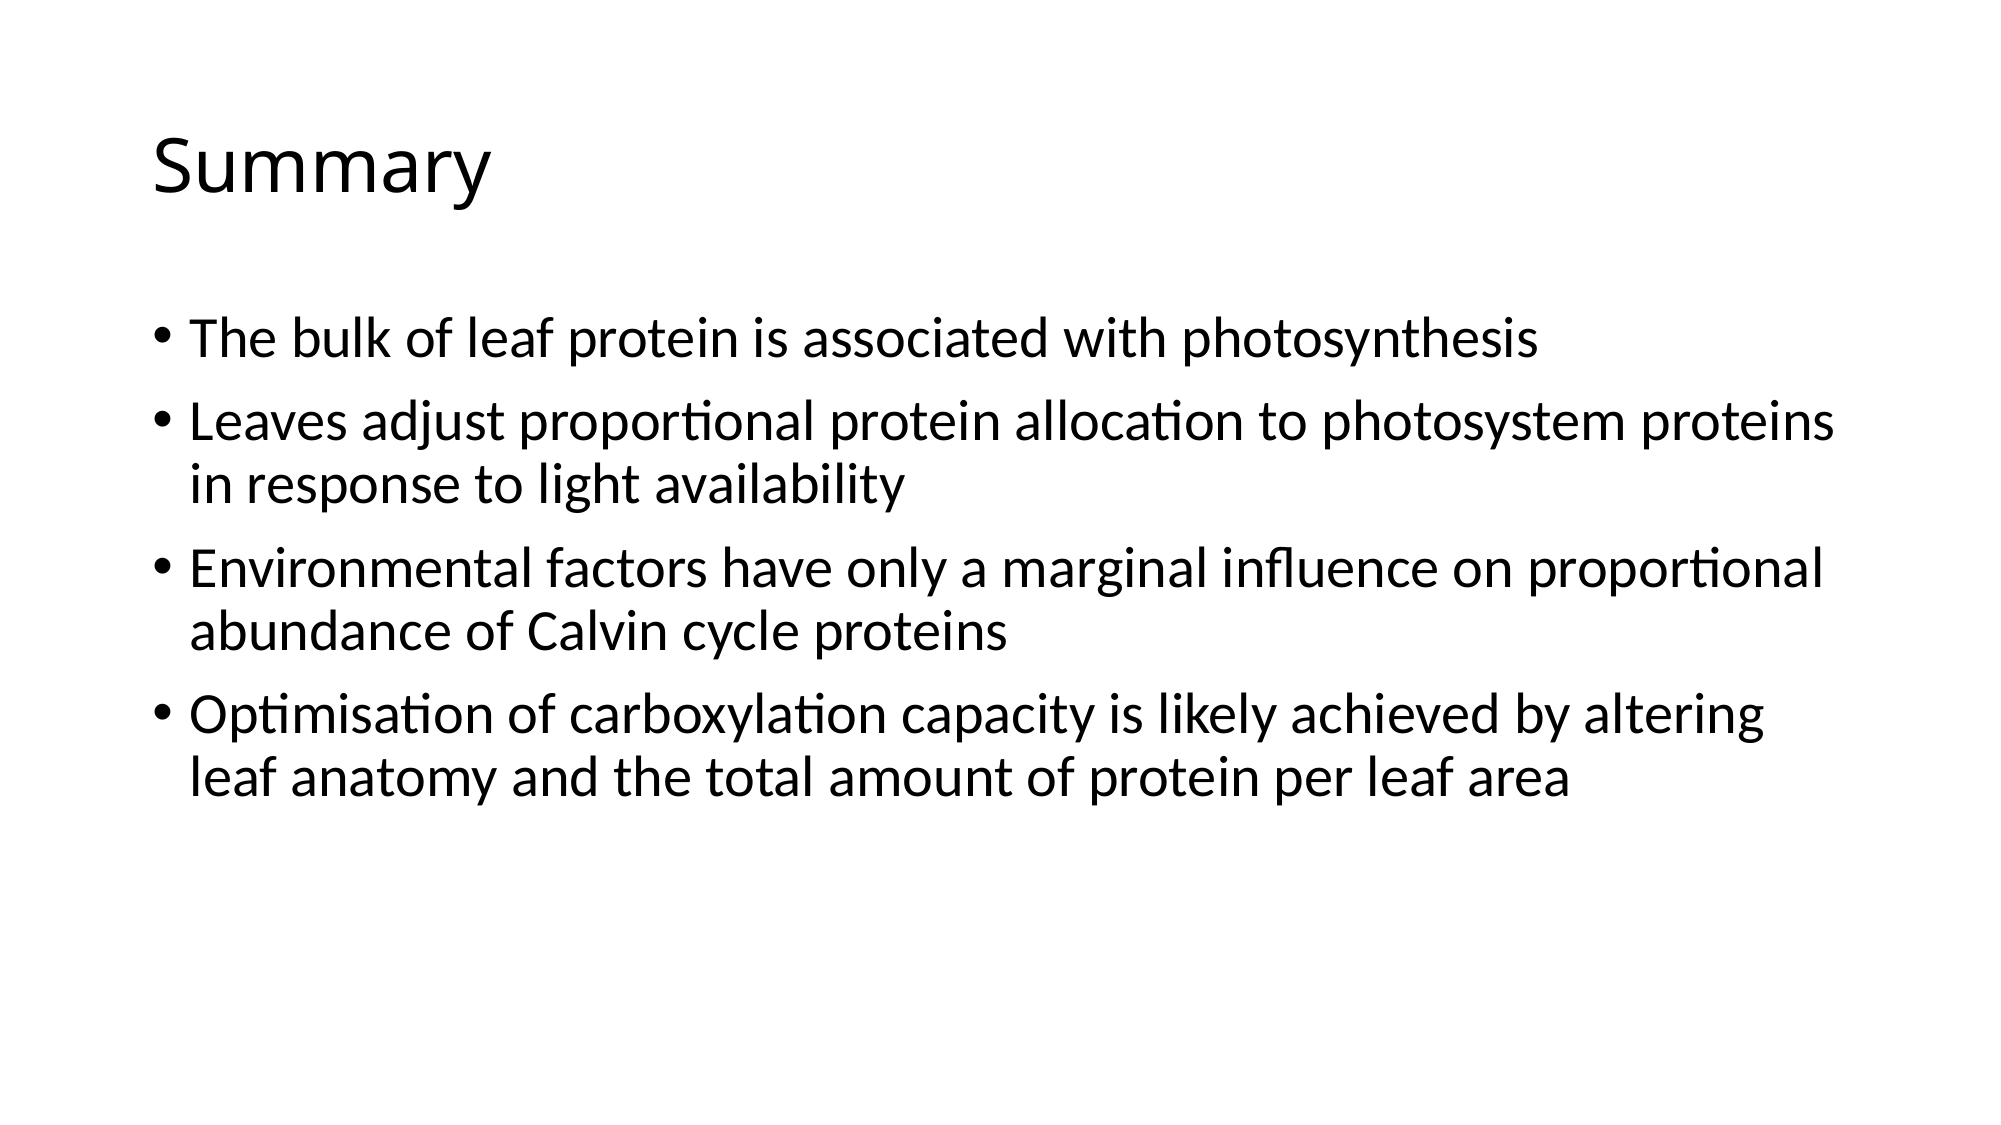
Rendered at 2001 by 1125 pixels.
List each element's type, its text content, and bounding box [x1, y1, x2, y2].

title Summary [137, 59, 1863, 278]
list The bulk of leaf protein is associated with photosynthesis Leaves adjust proportional protein allocation to photosystem proteins in response to light availability Environmental factors have only a marginal influence on proportional abundance of Calvin cycle proteins Optimisation of carboxylation capacity is likely achieved by altering leaf anatomy and the total amount of protein per leaf area [137, 299, 1863, 1014]
